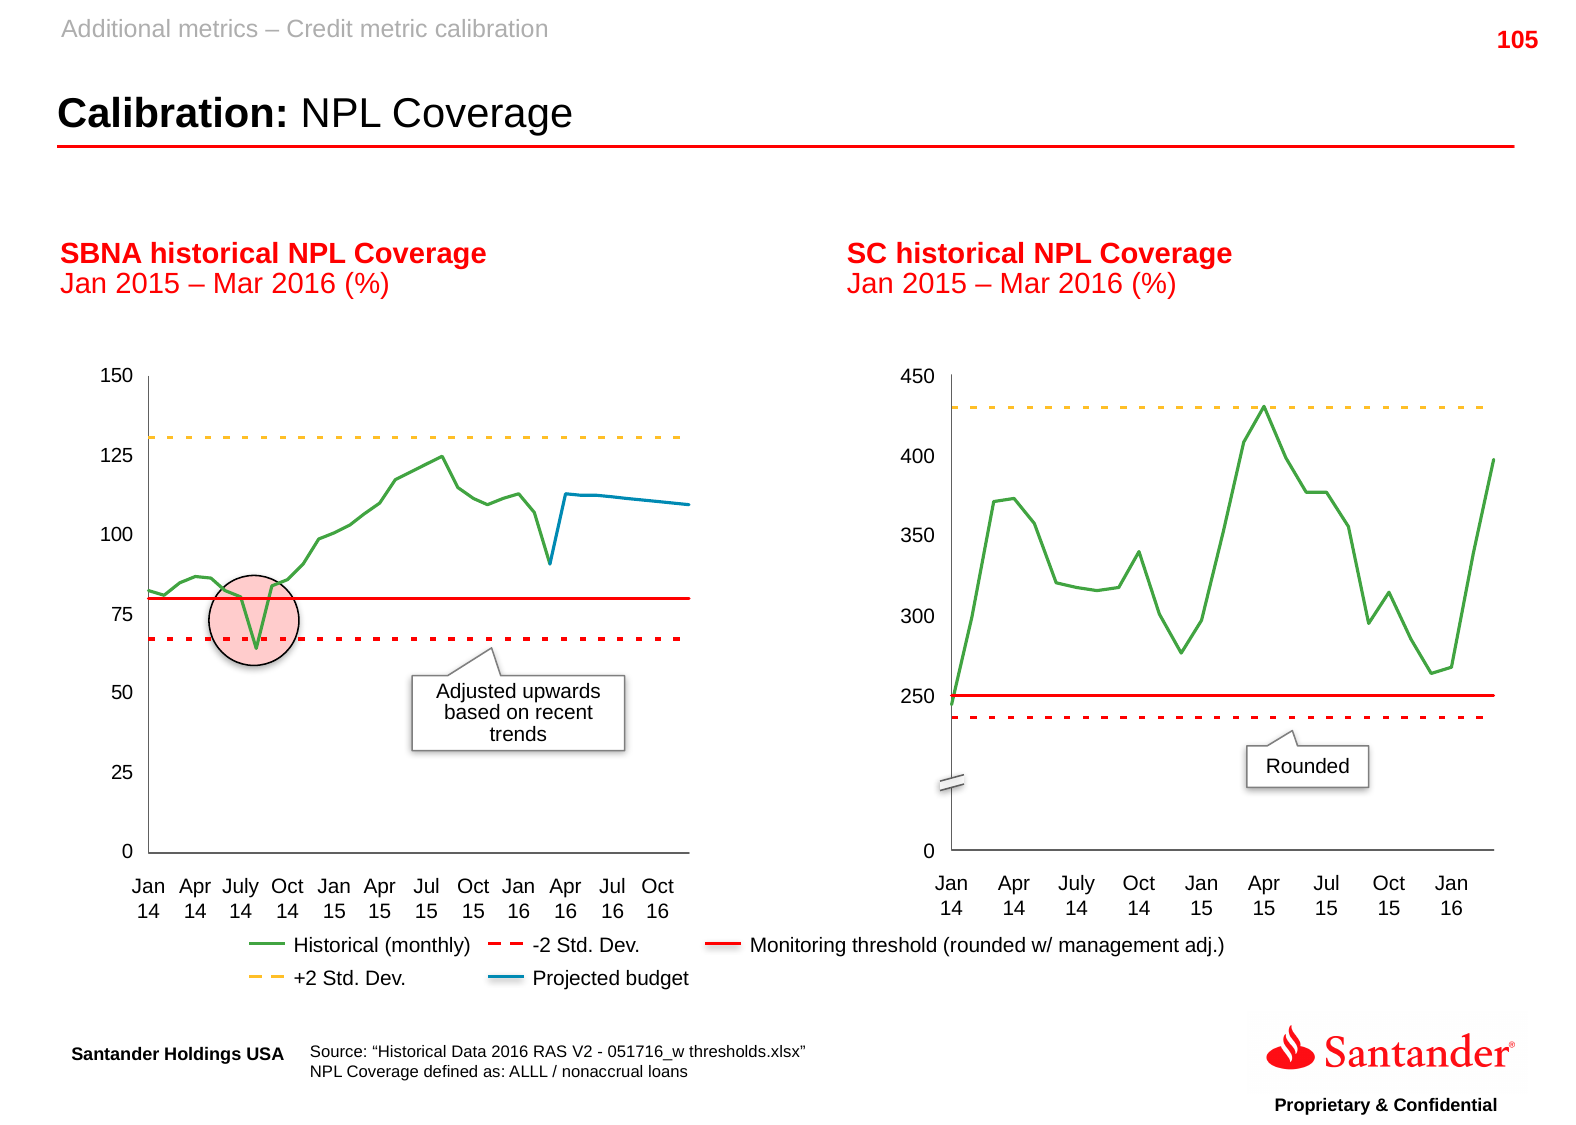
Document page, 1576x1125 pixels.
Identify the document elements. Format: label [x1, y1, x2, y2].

text_box [846, 239, 1559, 301]
text_box [1371, 869, 1407, 920]
text_box [1433, 869, 1470, 920]
text_box [749, 931, 1226, 957]
list [57, 75, 1479, 147]
text_box [996, 869, 1032, 920]
text_box [1246, 869, 1282, 920]
text_box [293, 931, 472, 957]
text_box [1121, 869, 1157, 920]
text_box [1183, 869, 1220, 920]
text_box [900, 355, 1512, 866]
text_box [74, 330, 710, 923]
text_box [933, 869, 970, 920]
text_box [61, 12, 550, 43]
text_box [60, 239, 772, 301]
text_box [1057, 869, 1097, 920]
text_box [310, 1040, 1218, 1081]
picture [1247, 1011, 1528, 1094]
text_box [293, 965, 414, 991]
text_box [532, 965, 689, 991]
text_box [1312, 869, 1341, 920]
text_box [532, 931, 642, 957]
